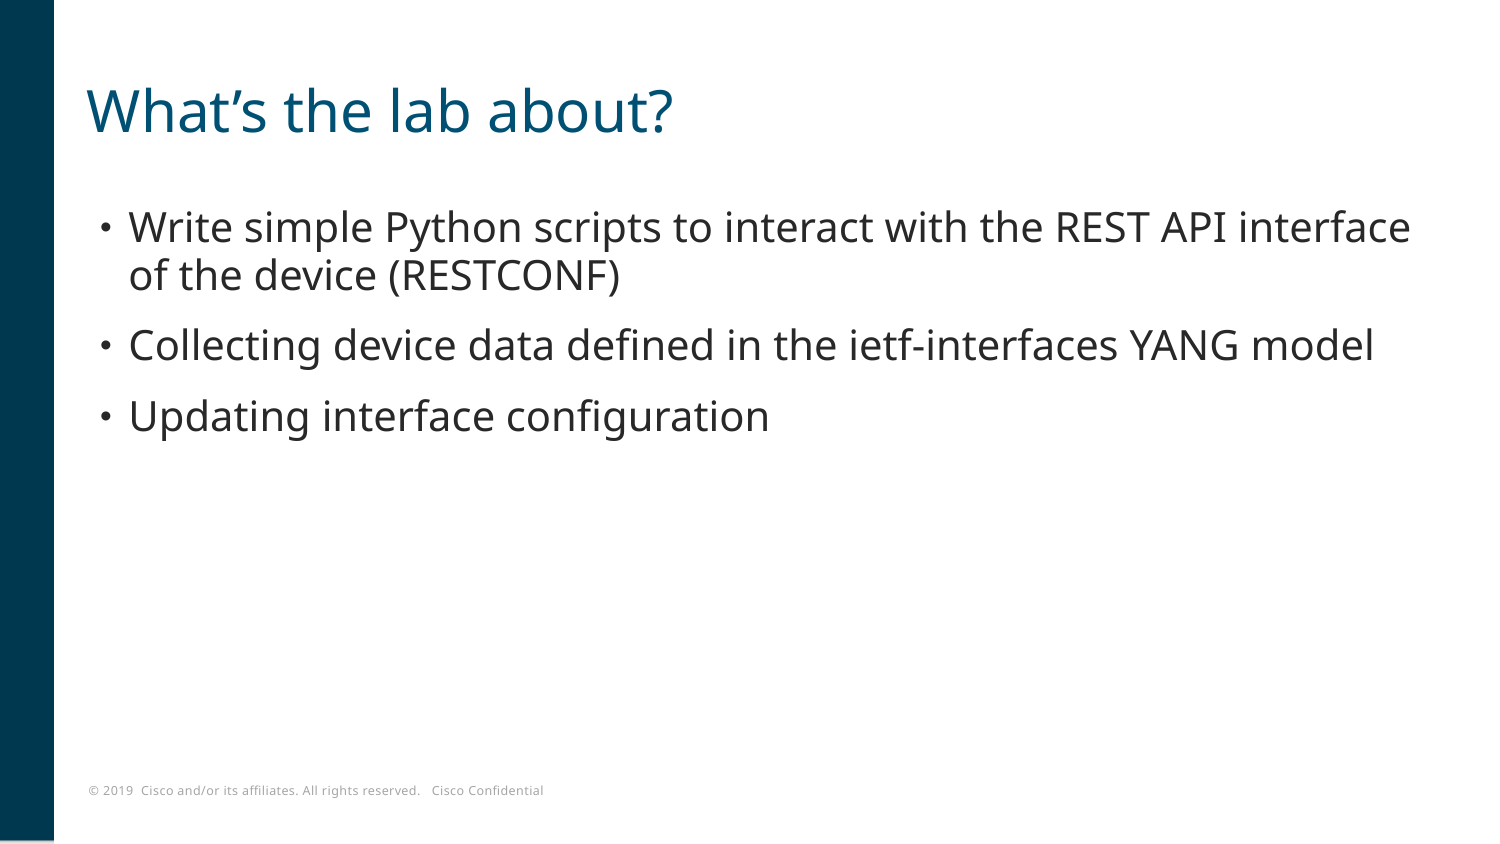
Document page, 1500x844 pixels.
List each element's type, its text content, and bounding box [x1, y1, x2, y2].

list Write simple Python scripts to interact with the REST API interface of the device (RESTCONF) Collecting device data defined in the ietf-interfaces YANG model Updating interface configuration [75, 197, 1434, 754]
title What’s the lab about? [71, 55, 1441, 176]
